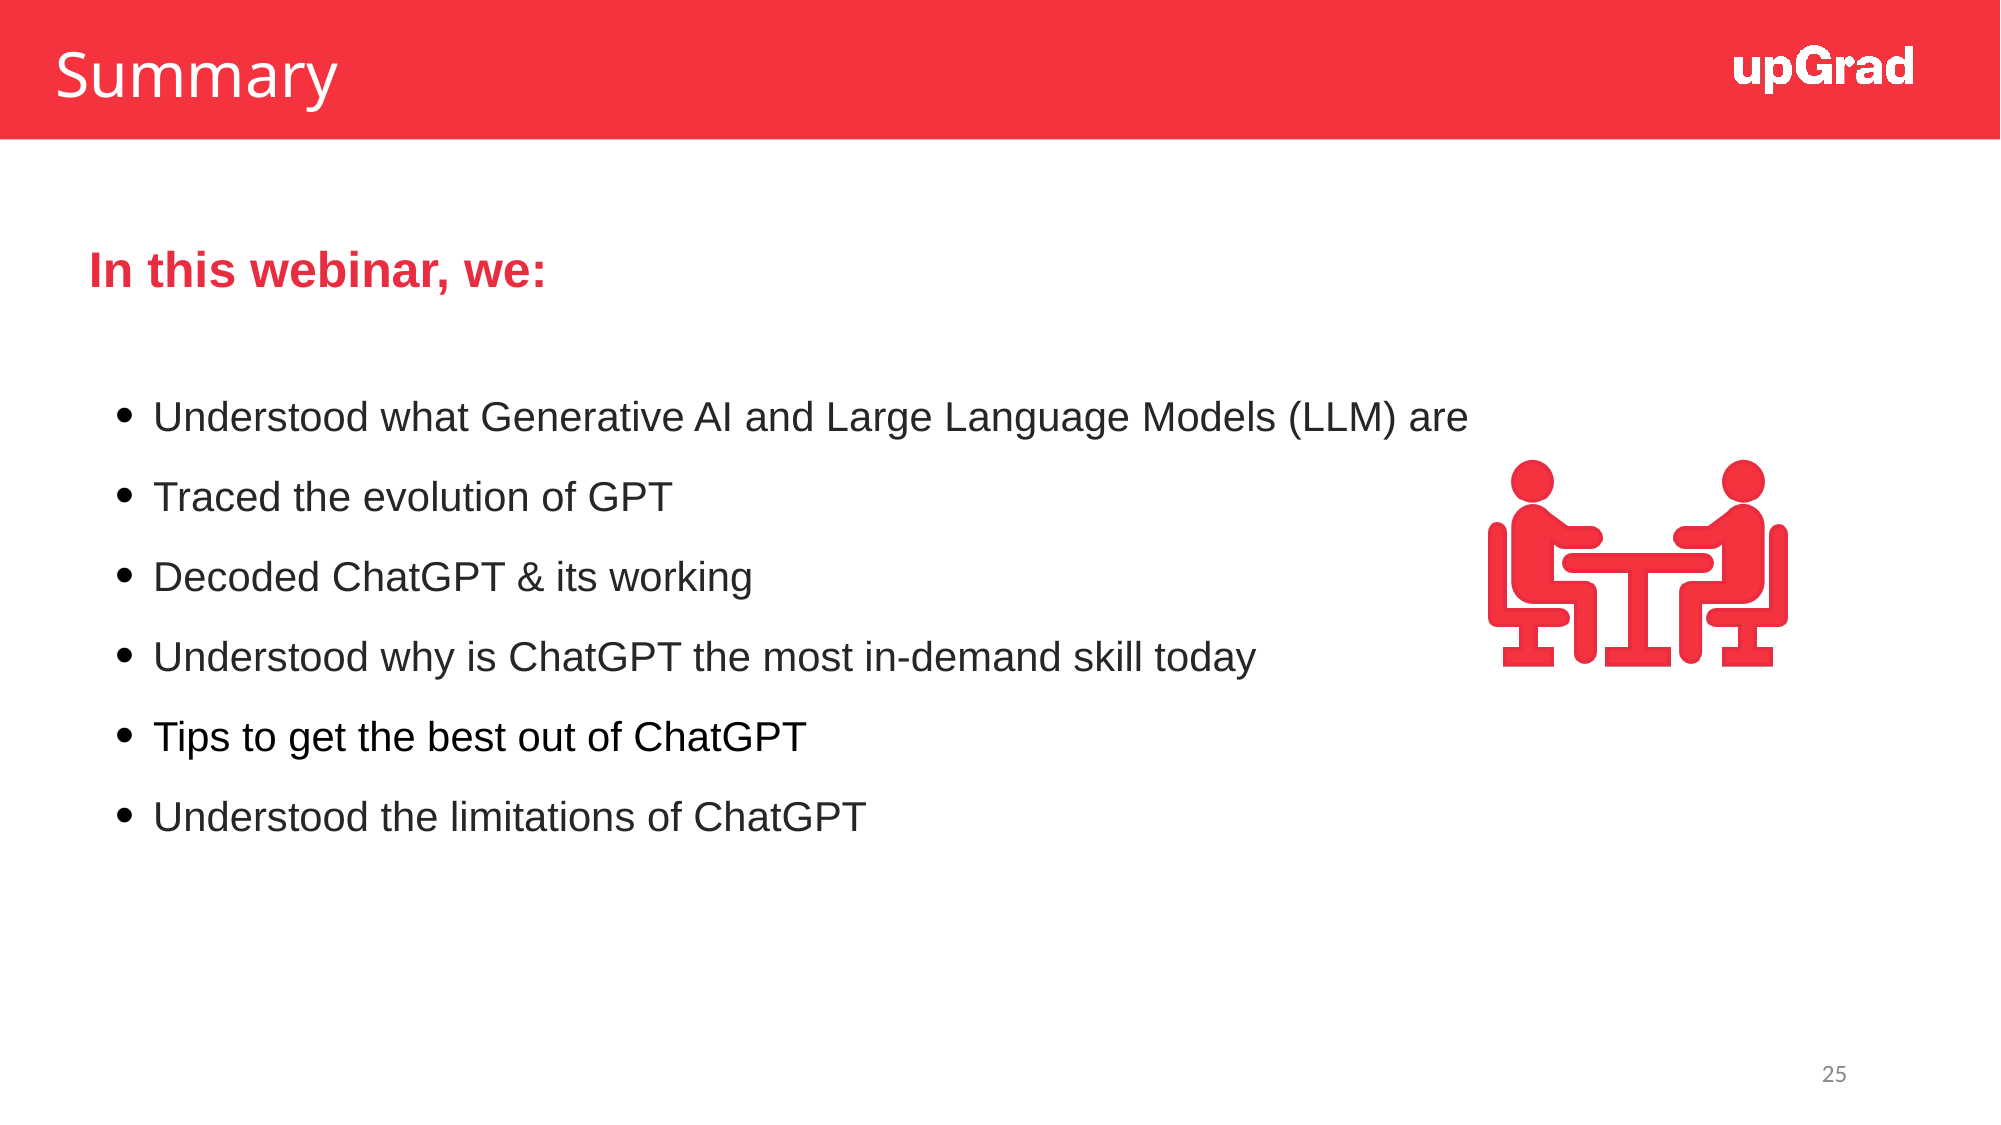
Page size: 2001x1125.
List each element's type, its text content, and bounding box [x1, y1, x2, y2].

picture [1450, 375, 1825, 750]
text_box Understood what Generative AI and Large Language Models (LLM) are Traced the evolution of GPT Decoded ChatGPT & its working Understood why is ChatGPT the most in-demand skill today Tips to get the best out of ChatGPT Understood the limitations of ChatGPT [63, 352, 1537, 805]
slide_number 25 [1412, 1042, 1863, 1103]
picture [1734, 45, 1913, 94]
title Summary [40, 35, 1638, 119]
text_box In this webinar, we: [74, 230, 800, 305]
